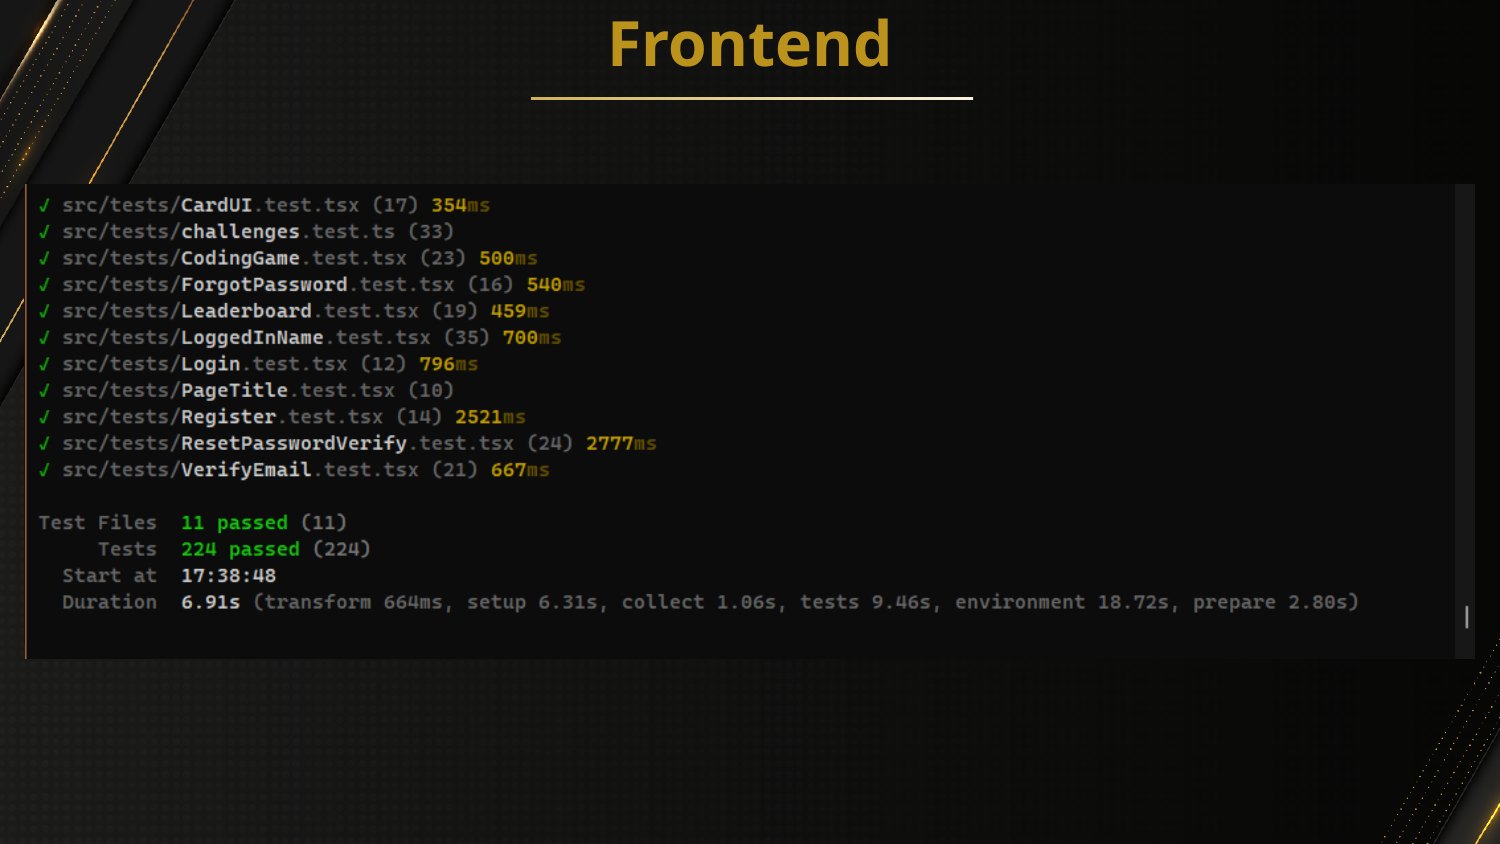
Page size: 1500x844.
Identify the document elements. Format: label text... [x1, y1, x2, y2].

picture [0, 0, 1500, 844]
title Frontend [419, 0, 1081, 94]
